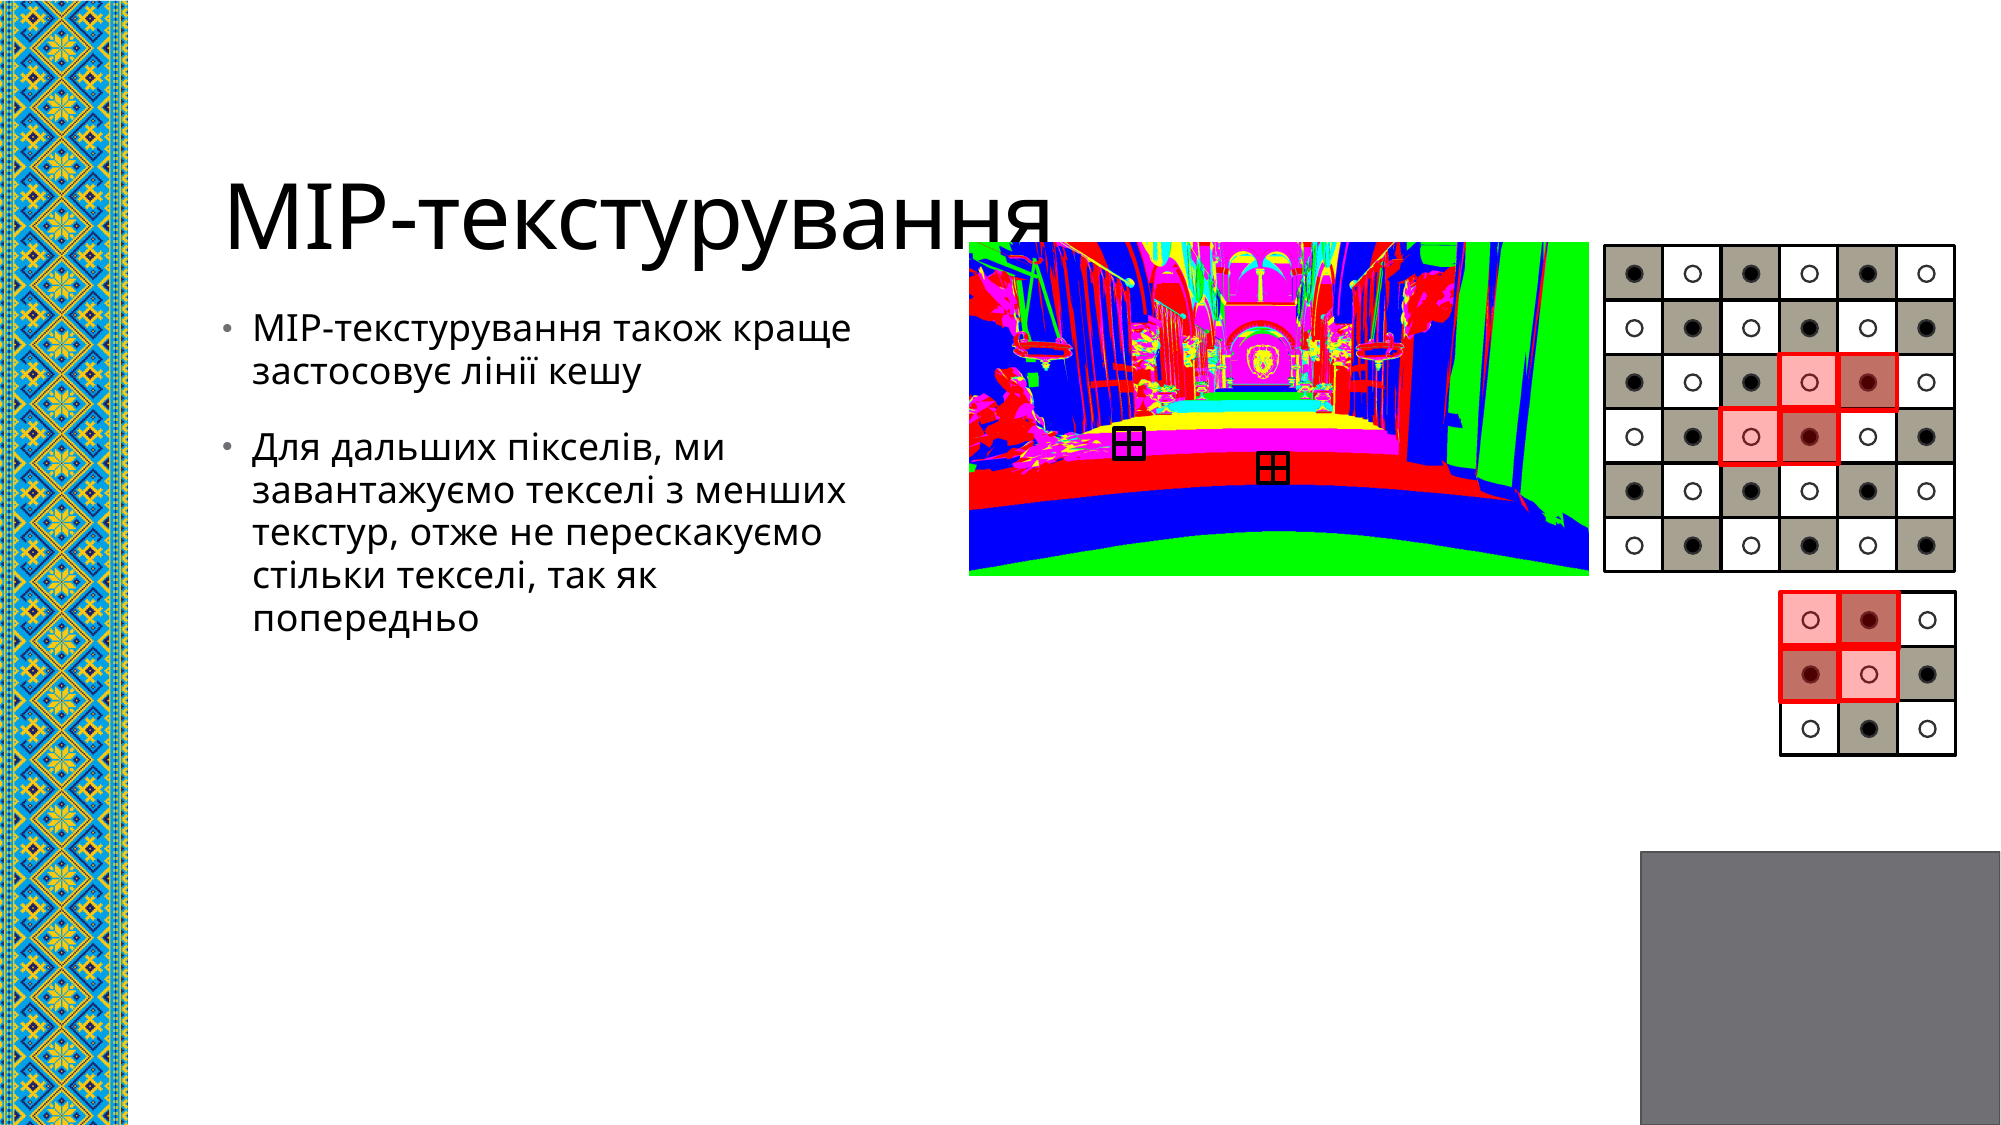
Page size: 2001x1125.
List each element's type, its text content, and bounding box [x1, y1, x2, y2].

picture [14, 156, 25, 177]
text_box [1858, 482, 1878, 501]
text_box [1837, 299, 1895, 353]
picture [14, 927, 25, 948]
text_box [1917, 373, 1936, 392]
text_box [1917, 482, 1936, 501]
picture [14, 809, 25, 830]
text_box [1683, 373, 1703, 392]
text_box [1778, 465, 1837, 516]
text_box [1917, 427, 1936, 447]
text_box [1895, 299, 1956, 353]
list MIP-текстурування також краще застосовує лінії кешу Для дальших пікселів, ми завантажуємо текселі з менших текстур, отже не перескакуємо стільки текселі, так як попередньо [206, 299, 870, 1014]
text_box [1917, 319, 1936, 338]
text_box [1742, 482, 1761, 501]
picture [22, 897, 44, 919]
text_box [1661, 408, 1720, 462]
text_box [1625, 373, 1644, 392]
picture [78, 8, 102, 29]
text_box [1661, 516, 1720, 573]
picture [78, 957, 102, 978]
text_box [1603, 462, 1661, 516]
text_box [1895, 462, 1956, 516]
picture [99, 453, 110, 474]
picture [14, 571, 25, 592]
picture [14, 631, 25, 652]
picture [22, 719, 44, 741]
text_box [1603, 408, 1661, 462]
picture [98, 690, 110, 711]
picture [22, 1075, 44, 1097]
picture [30, 2, 93, 1124]
picture [99, 809, 110, 830]
picture [21, 7, 45, 30]
text_box [1800, 482, 1819, 501]
text_box [1899, 591, 1957, 645]
picture [14, 749, 25, 770]
picture [98, 97, 110, 118]
text_box [1720, 244, 1778, 299]
picture [99, 1105, 110, 1124]
picture [99, 631, 110, 652]
picture [14, 215, 25, 237]
text_box [1683, 482, 1703, 501]
text_box [1683, 427, 1703, 447]
text_box [1838, 702, 1896, 756]
text_box [1720, 466, 1778, 516]
text_box [1837, 244, 1895, 299]
text_box [1625, 319, 1644, 338]
picture [79, 304, 101, 326]
picture [98, 512, 110, 533]
text_box [1918, 610, 1937, 630]
text_box [1603, 516, 1661, 573]
text_box [1661, 462, 1720, 516]
text_box [1918, 665, 1937, 684]
text_box [1858, 264, 1878, 283]
text_box [1625, 482, 1644, 501]
text_box [1800, 536, 1819, 555]
picture [14, 512, 25, 533]
picture [22, 482, 44, 504]
text_box [1859, 719, 1879, 739]
picture [79, 838, 101, 859]
text_box [1917, 264, 1936, 283]
text_box [1683, 319, 1703, 338]
picture [98, 275, 110, 296]
text_box [1720, 407, 1780, 466]
text_box [1661, 244, 1720, 299]
text_box [1683, 264, 1703, 283]
text_box [1839, 591, 1899, 643]
text_box [1917, 536, 1936, 555]
picture [99, 156, 110, 177]
text_box [1742, 536, 1761, 555]
picture [14, 1105, 25, 1124]
picture [79, 126, 101, 148]
picture [98, 334, 110, 355]
text_box [1661, 353, 1720, 408]
text_box [1800, 264, 1819, 283]
picture [99, 571, 110, 592]
text_box [1838, 353, 1898, 412]
picture [14, 453, 25, 474]
picture [14, 37, 25, 59]
picture [79, 482, 101, 504]
picture [22, 363, 45, 385]
text_box [1683, 536, 1703, 555]
picture [22, 660, 44, 682]
picture [79, 660, 101, 681]
picture [99, 987, 110, 1008]
text_box [1858, 319, 1878, 338]
picture [21, 245, 45, 267]
text_box [1742, 373, 1761, 392]
text_box [1839, 643, 1899, 702]
picture [21, 185, 45, 208]
picture [22, 541, 44, 563]
text_box [1778, 244, 1837, 299]
text_box [1778, 516, 1837, 573]
picture [21, 1016, 45, 1038]
picture [99, 749, 110, 770]
picture [98, 927, 110, 948]
picture [79, 1076, 101, 1096]
text_box [1779, 644, 1839, 702]
picture [14, 987, 25, 1008]
text_box [1603, 244, 1661, 299]
picture [98, 1046, 110, 1067]
text_box [1899, 645, 1957, 700]
text_box [1779, 591, 1839, 644]
picture [22, 67, 44, 89]
picture [14, 334, 25, 355]
picture [79, 720, 102, 741]
picture [99, 37, 110, 59]
text_box [1837, 516, 1895, 573]
picture [99, 393, 110, 415]
text_box [1895, 408, 1956, 462]
picture [21, 956, 45, 978]
picture [14, 690, 26, 711]
text_box [1779, 406, 1840, 465]
text_box [1625, 427, 1644, 447]
picture [120, 2, 128, 1124]
text_box [1840, 412, 1895, 462]
text_box [1742, 319, 1761, 338]
text_box [1720, 516, 1778, 573]
text_box [1779, 702, 1838, 756]
picture [22, 126, 44, 148]
text_box [1778, 299, 1837, 353]
text_box [1896, 700, 1957, 756]
text_box [1858, 427, 1878, 447]
text_box [1720, 299, 1778, 353]
picture [78, 423, 102, 444]
title MIP-текстурування [206, 60, 1797, 278]
picture [79, 542, 101, 563]
text_box [1801, 719, 1820, 739]
picture [78, 601, 102, 622]
picture [22, 304, 44, 326]
picture [78, 779, 102, 800]
picture [79, 364, 102, 385]
text_box [1720, 353, 1778, 407]
picture [14, 868, 26, 889]
text_box [1800, 319, 1819, 338]
picture [0, 2, 11, 1124]
picture [968, 241, 1589, 576]
picture [98, 868, 110, 889]
picture [21, 778, 45, 800]
text_box [1898, 353, 1956, 408]
text_box [1625, 264, 1644, 283]
picture [22, 838, 44, 860]
picture [14, 393, 25, 415]
picture [14, 97, 25, 118]
picture [21, 422, 45, 445]
text_box [1918, 719, 1937, 739]
text_box [1603, 353, 1661, 408]
picture [99, 215, 110, 237]
text_box [1837, 462, 1895, 516]
text_box [1778, 353, 1838, 407]
text_box [1895, 516, 1956, 573]
picture [78, 245, 102, 266]
picture [78, 186, 102, 207]
picture [79, 898, 101, 919]
picture [14, 1046, 25, 1067]
text_box [1742, 264, 1761, 283]
text_box [1603, 299, 1661, 353]
picture [21, 600, 45, 623]
picture [79, 1016, 102, 1037]
text_box [1895, 244, 1956, 299]
text_box [1625, 536, 1644, 555]
text_box [1858, 536, 1878, 555]
text_box [1661, 299, 1720, 353]
picture [14, 275, 25, 296]
picture [79, 67, 101, 89]
